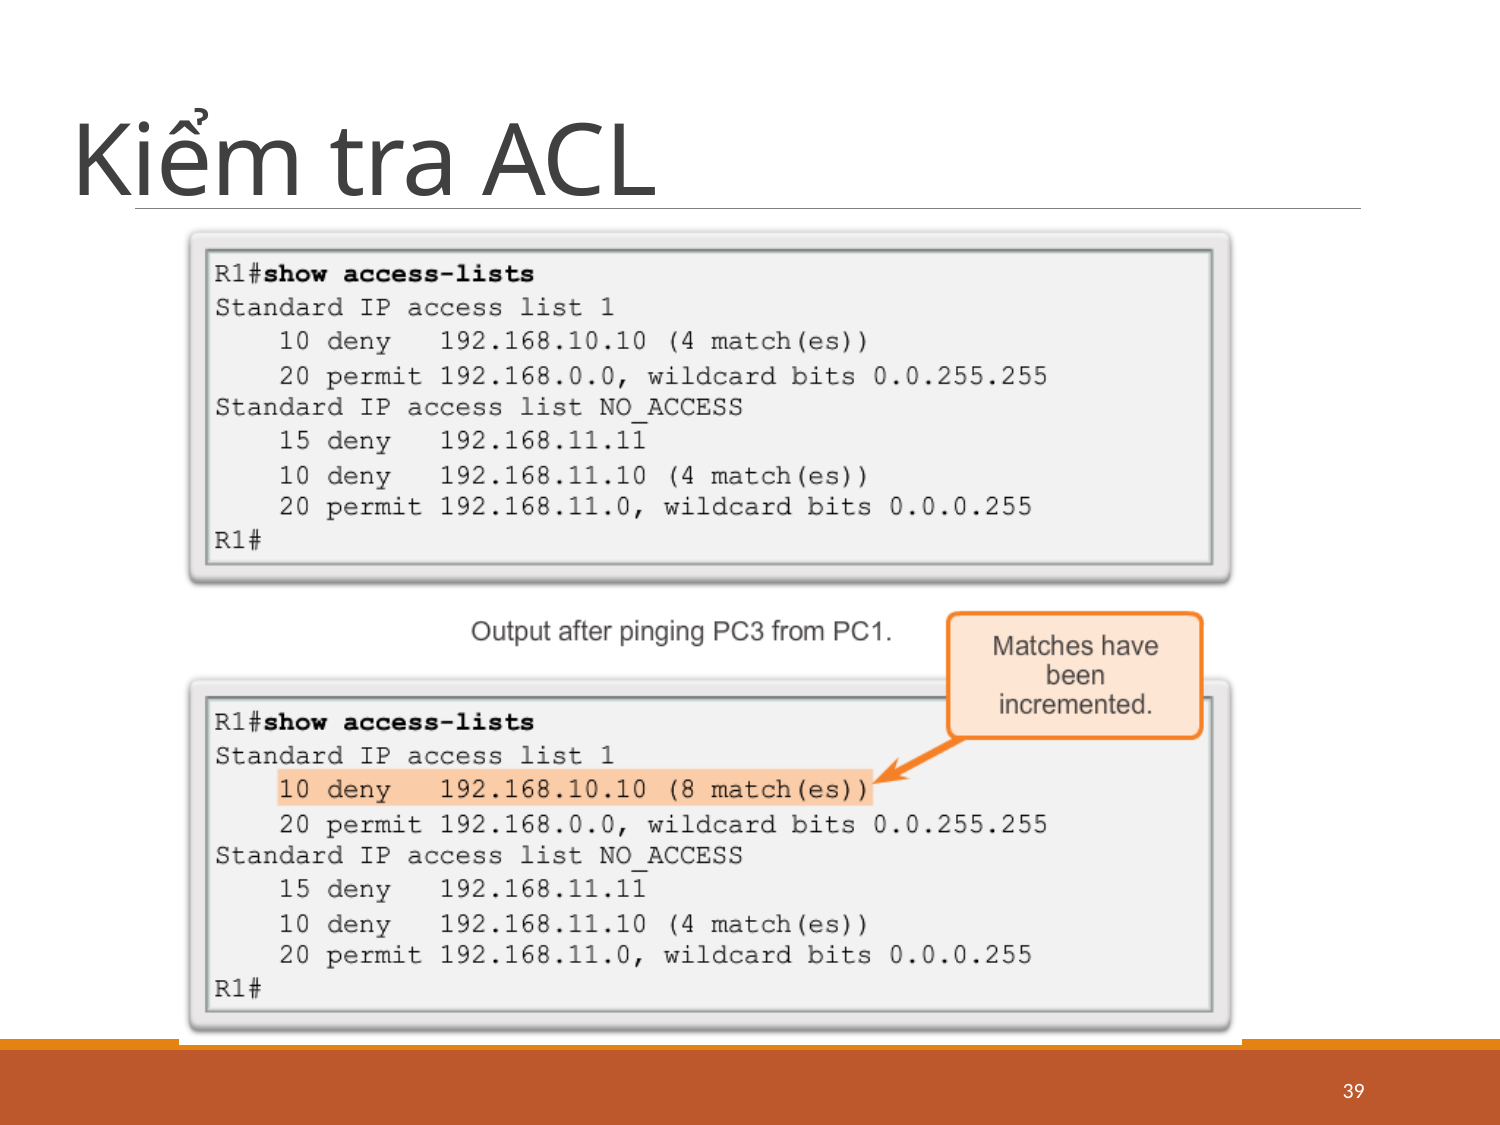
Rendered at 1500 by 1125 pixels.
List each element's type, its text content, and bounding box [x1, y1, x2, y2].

title Kiểm tra ACL [55, 80, 1443, 221]
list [0, 223, 1454, 1045]
slide_number 39 [1218, 1059, 1380, 1120]
